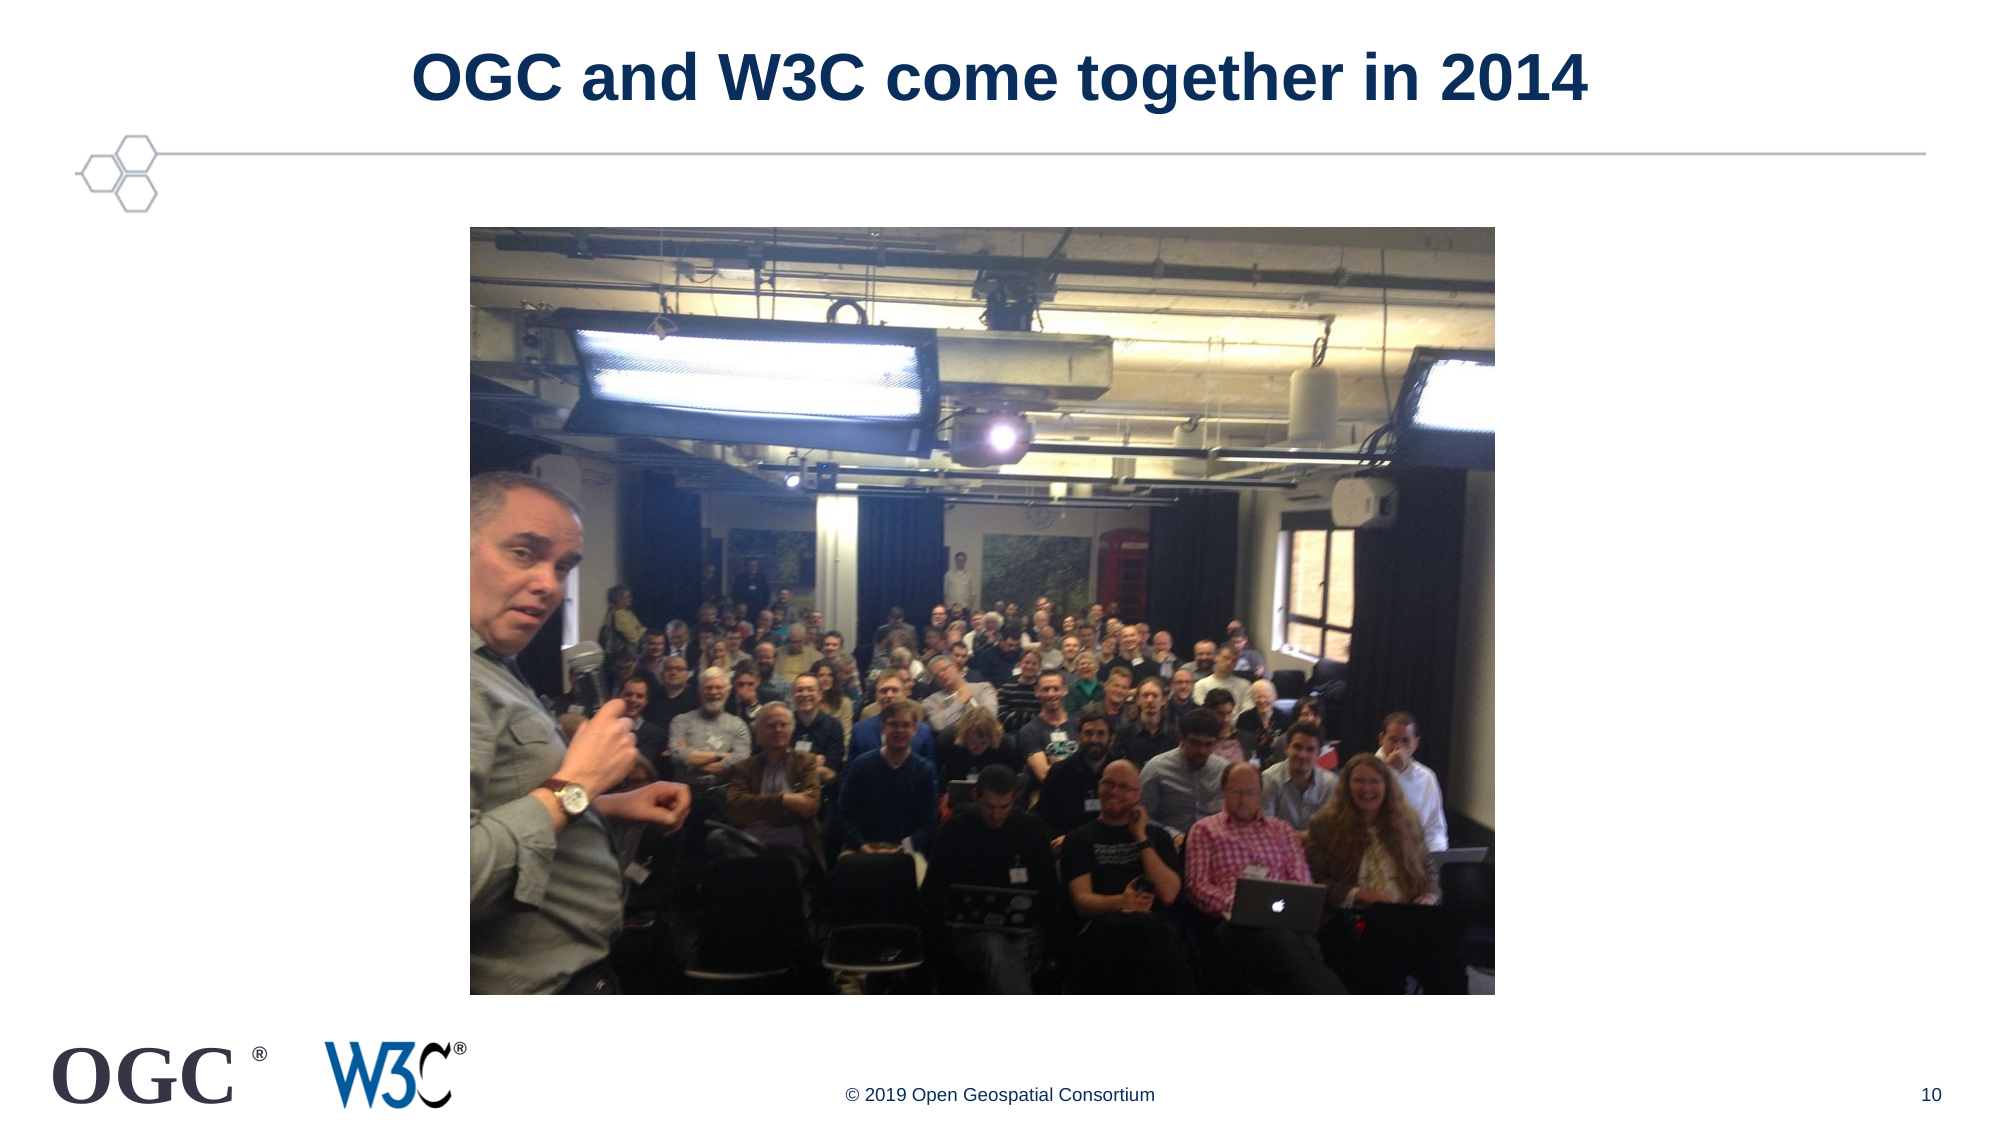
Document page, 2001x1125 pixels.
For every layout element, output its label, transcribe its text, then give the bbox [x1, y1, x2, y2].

footer © 2019 Open Geospatial Consortium [650, 1074, 1351, 1113]
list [470, 226, 1495, 996]
picture [320, 1024, 471, 1125]
picture [75, 136, 1926, 214]
title OGC and W3C come together in 2014 [50, 22, 1951, 136]
